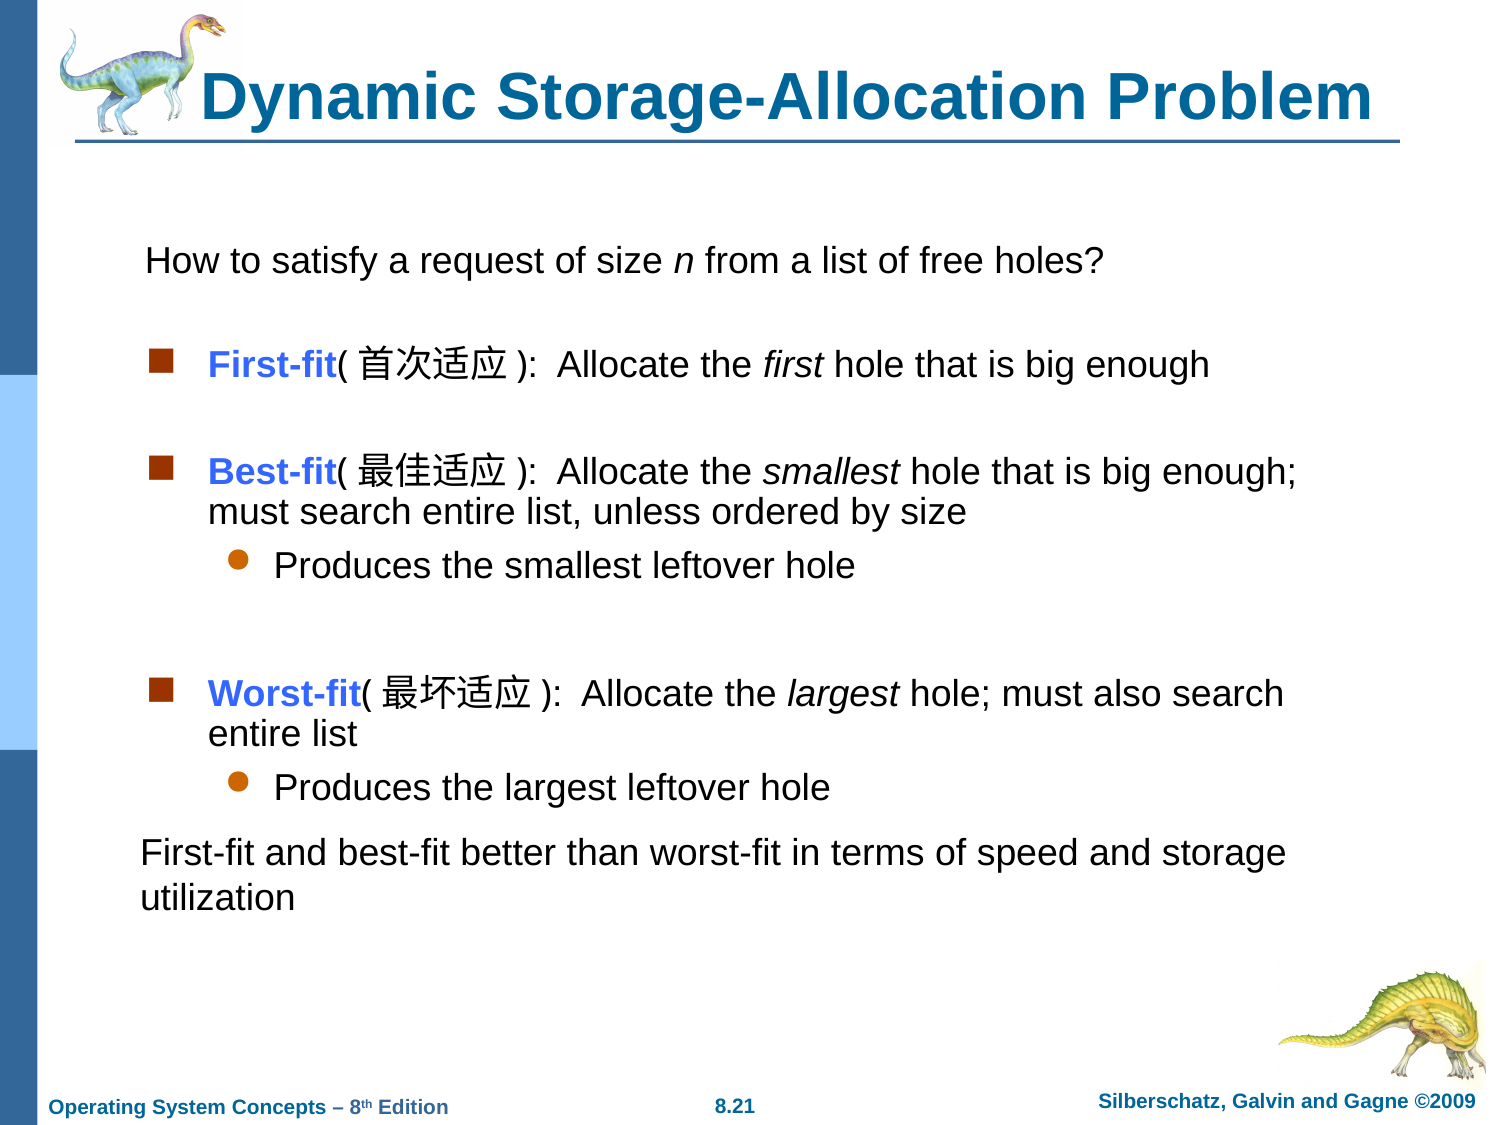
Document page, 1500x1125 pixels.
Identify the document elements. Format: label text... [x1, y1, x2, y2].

list First-fit(首次适应): Allocate the first hole that is big enough Best-fit(最佳适应): Allocate the smallest hole that is big enough; must search entire list, unless ordered by size Produces the smallest leftover hole Worst-fit(最坏适应): Allocate the largest hole; must also search entire list Produces the largest leftover hole [136, 337, 1386, 988]
title Dynamic Storage-Allocation Problem [149, 45, 1426, 141]
picture [1275, 959, 1486, 1090]
text_box First-fit and best-fit better than worst-fit in terms of speed and storage utilization [124, 820, 1372, 926]
text_box How to satisfy a request of size n from a list of free holes? [129, 228, 1121, 289]
picture [1415, 1093, 1423, 1098]
picture [46, 0, 244, 149]
